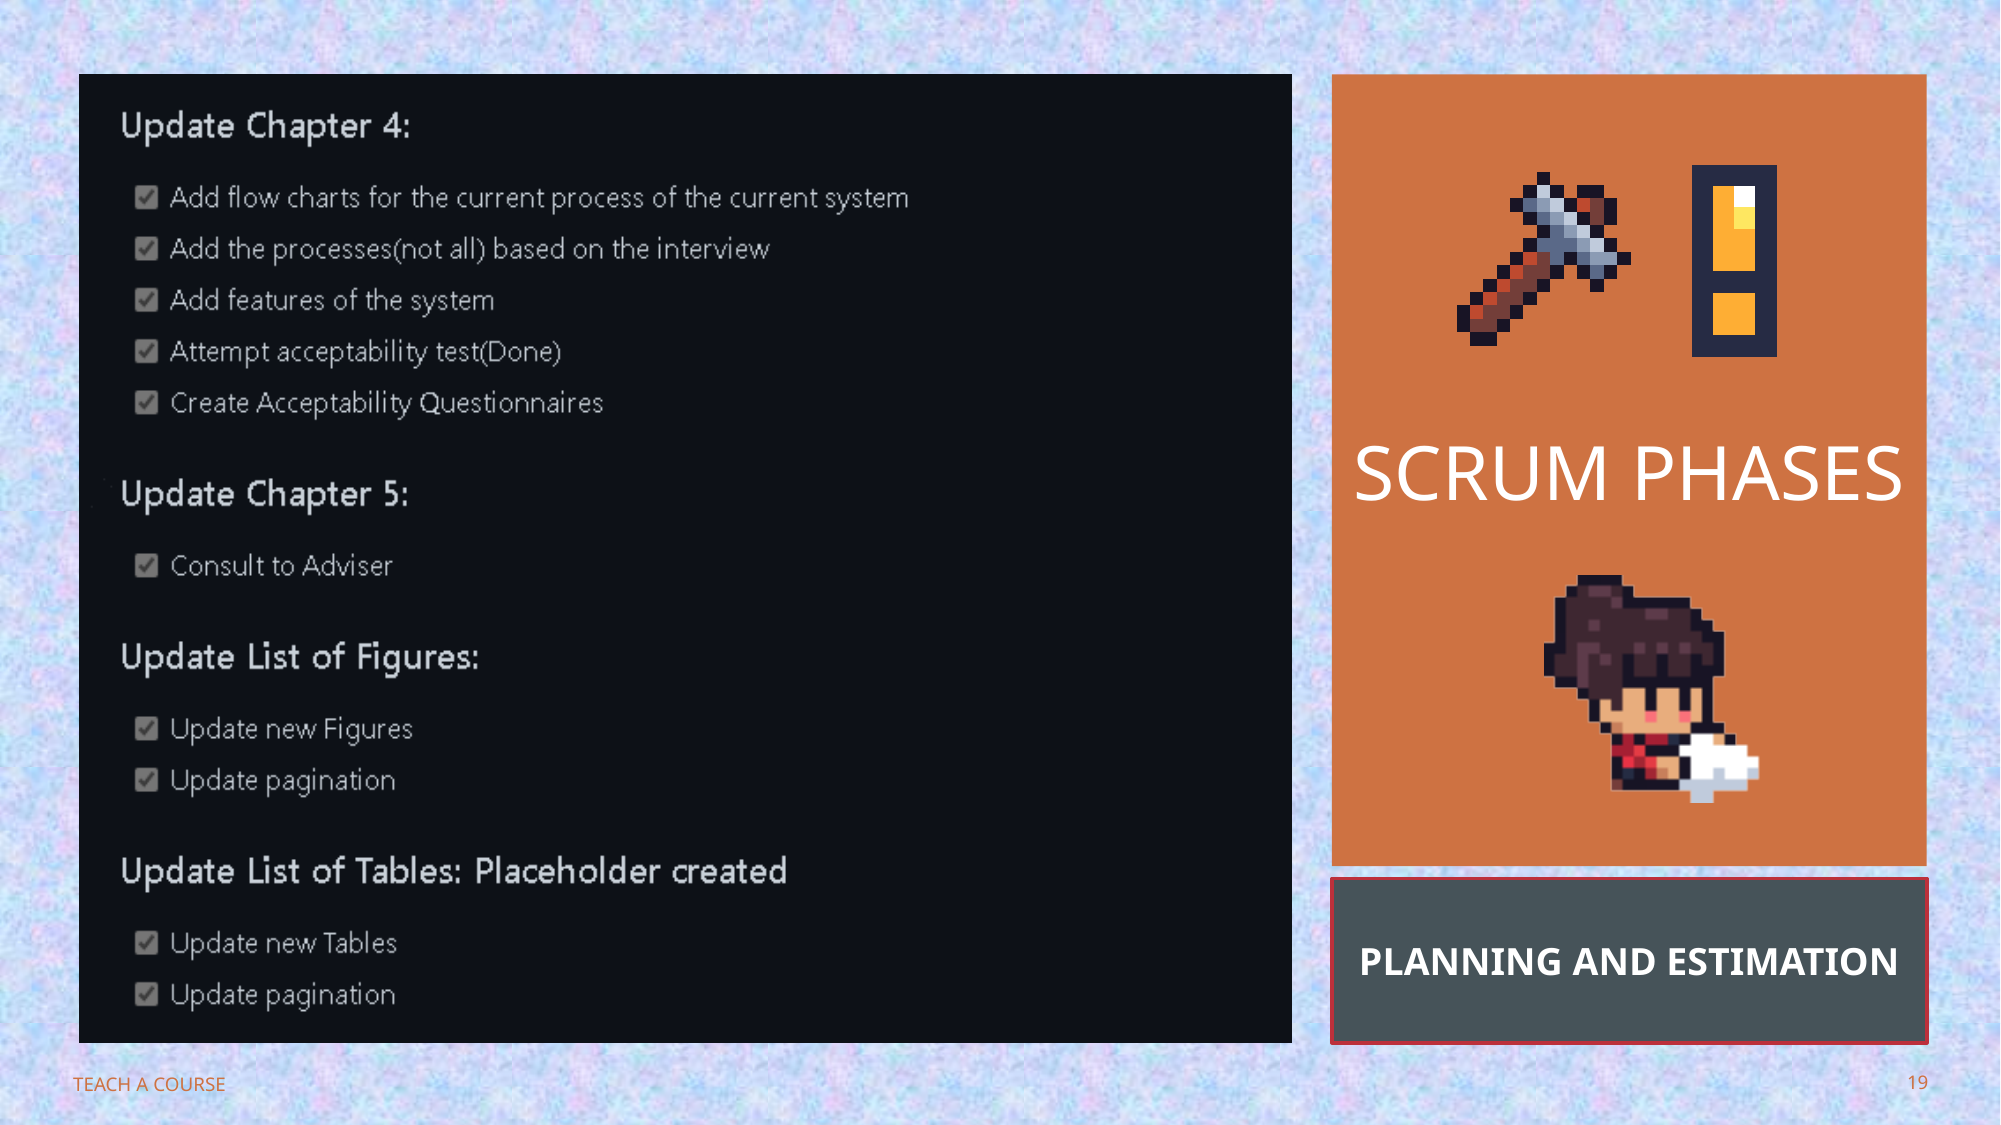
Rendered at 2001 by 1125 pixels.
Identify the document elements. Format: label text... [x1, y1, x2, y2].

text_box PLANNING AND ESTIMATION [1330, 877, 1929, 1045]
title SCRUM PHASES [1331, 74, 1927, 867]
picture [0, 0, 2001, 1125]
footer Teach a Course [58, 1053, 1177, 1114]
slide_number 19 [1770, 1053, 1944, 1114]
